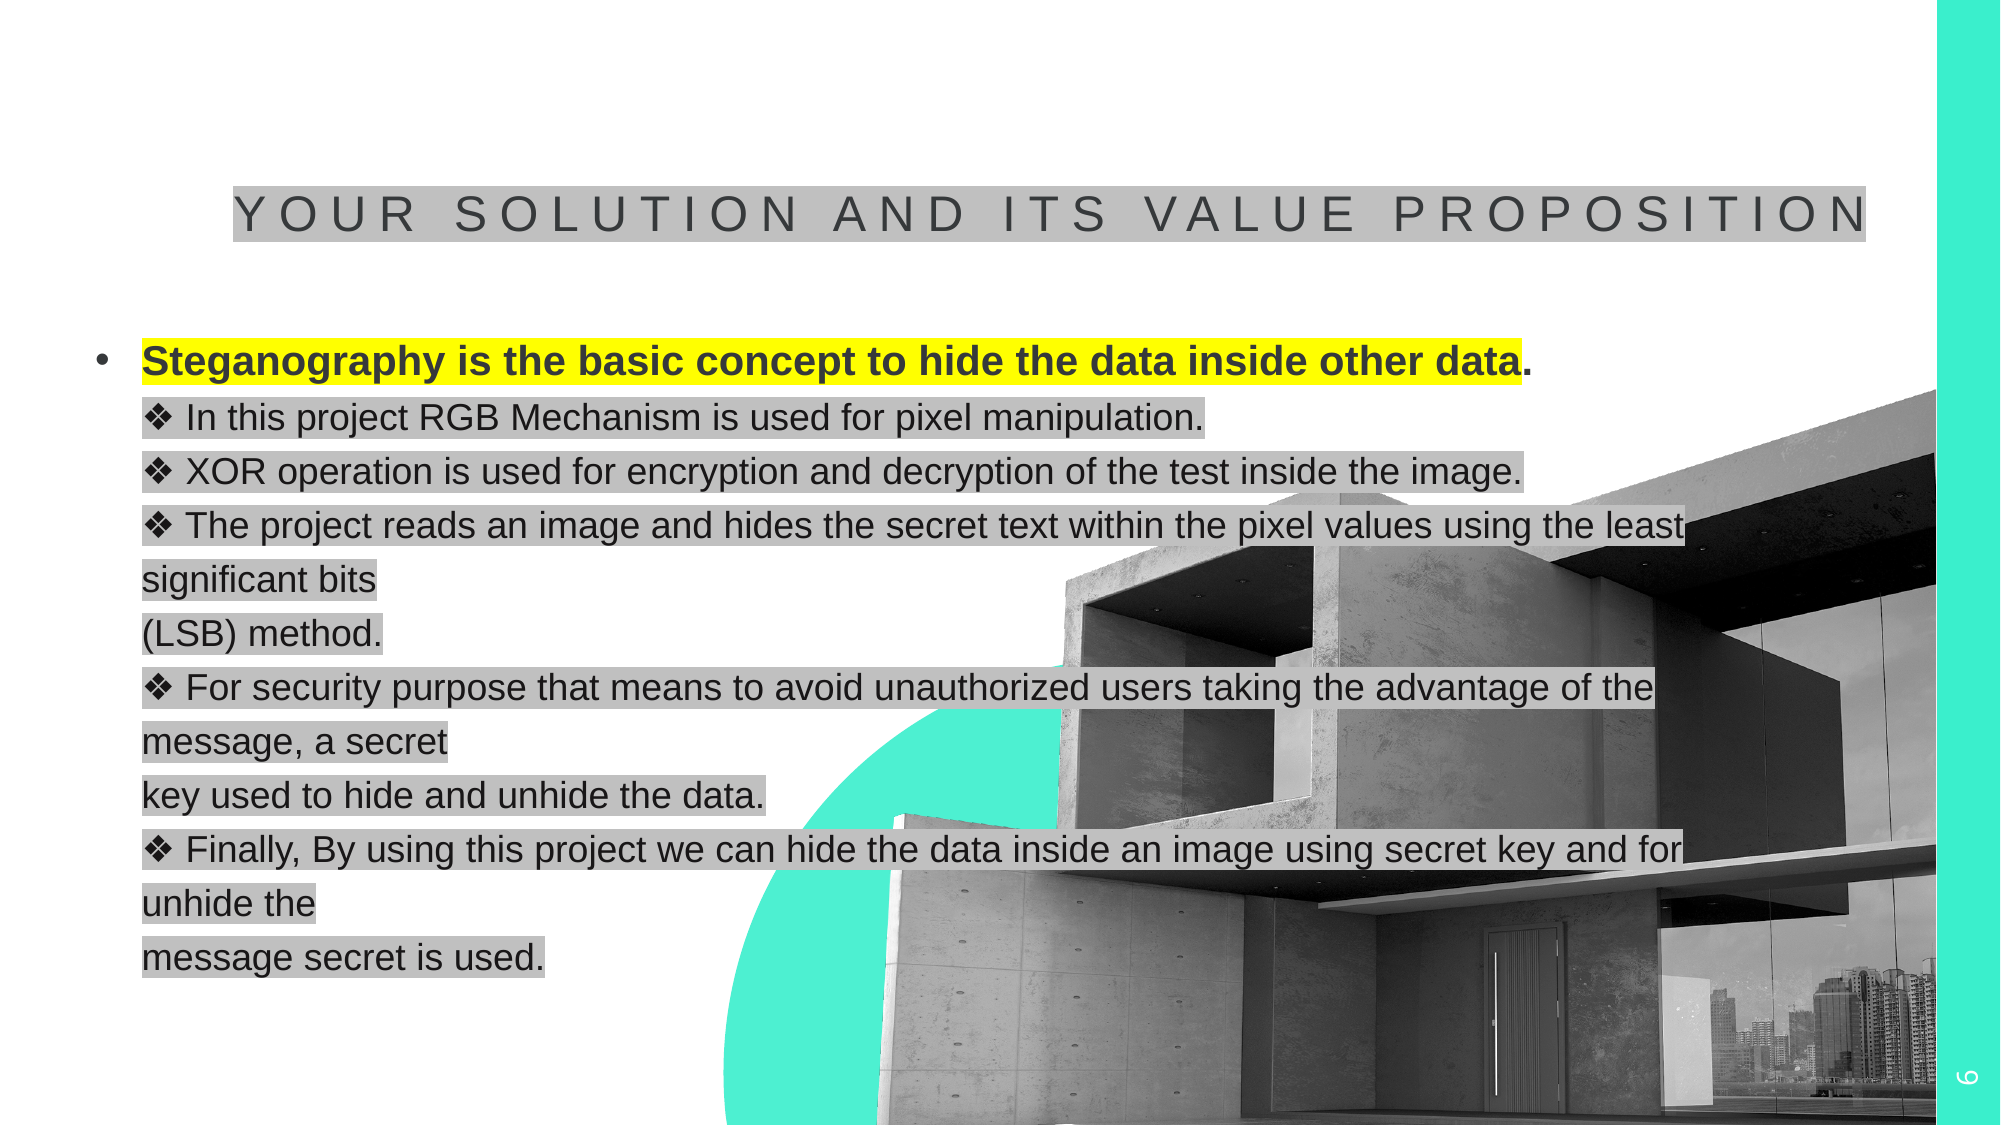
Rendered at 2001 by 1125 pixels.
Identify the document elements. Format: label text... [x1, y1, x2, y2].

title YOUR SOLUTION AND ITS VALUE PROPOSITION [233, 108, 2000, 242]
list Steganography is the basic concept to hide the data inside other data. ❖ In this project RGB Mechanism is used for pixel manipulation. ❖ XOR operation is used for encryption and decryption of the test inside the image. ❖ The project reads an image and hides the secret text within the pixel values using the least significant bits (LSB) method. ❖ For security purpose that means to avoid unauthorized users taking the advantage of the message, a secret key used to hide and unhide the data. ❖ Finally, By using this project we can hide the data inside an image using secret key and for unhide the message secret is used. [95, 324, 1694, 987]
picture [682, 348, 1937, 1125]
slide_number 6 [1937, 1032, 2000, 1125]
